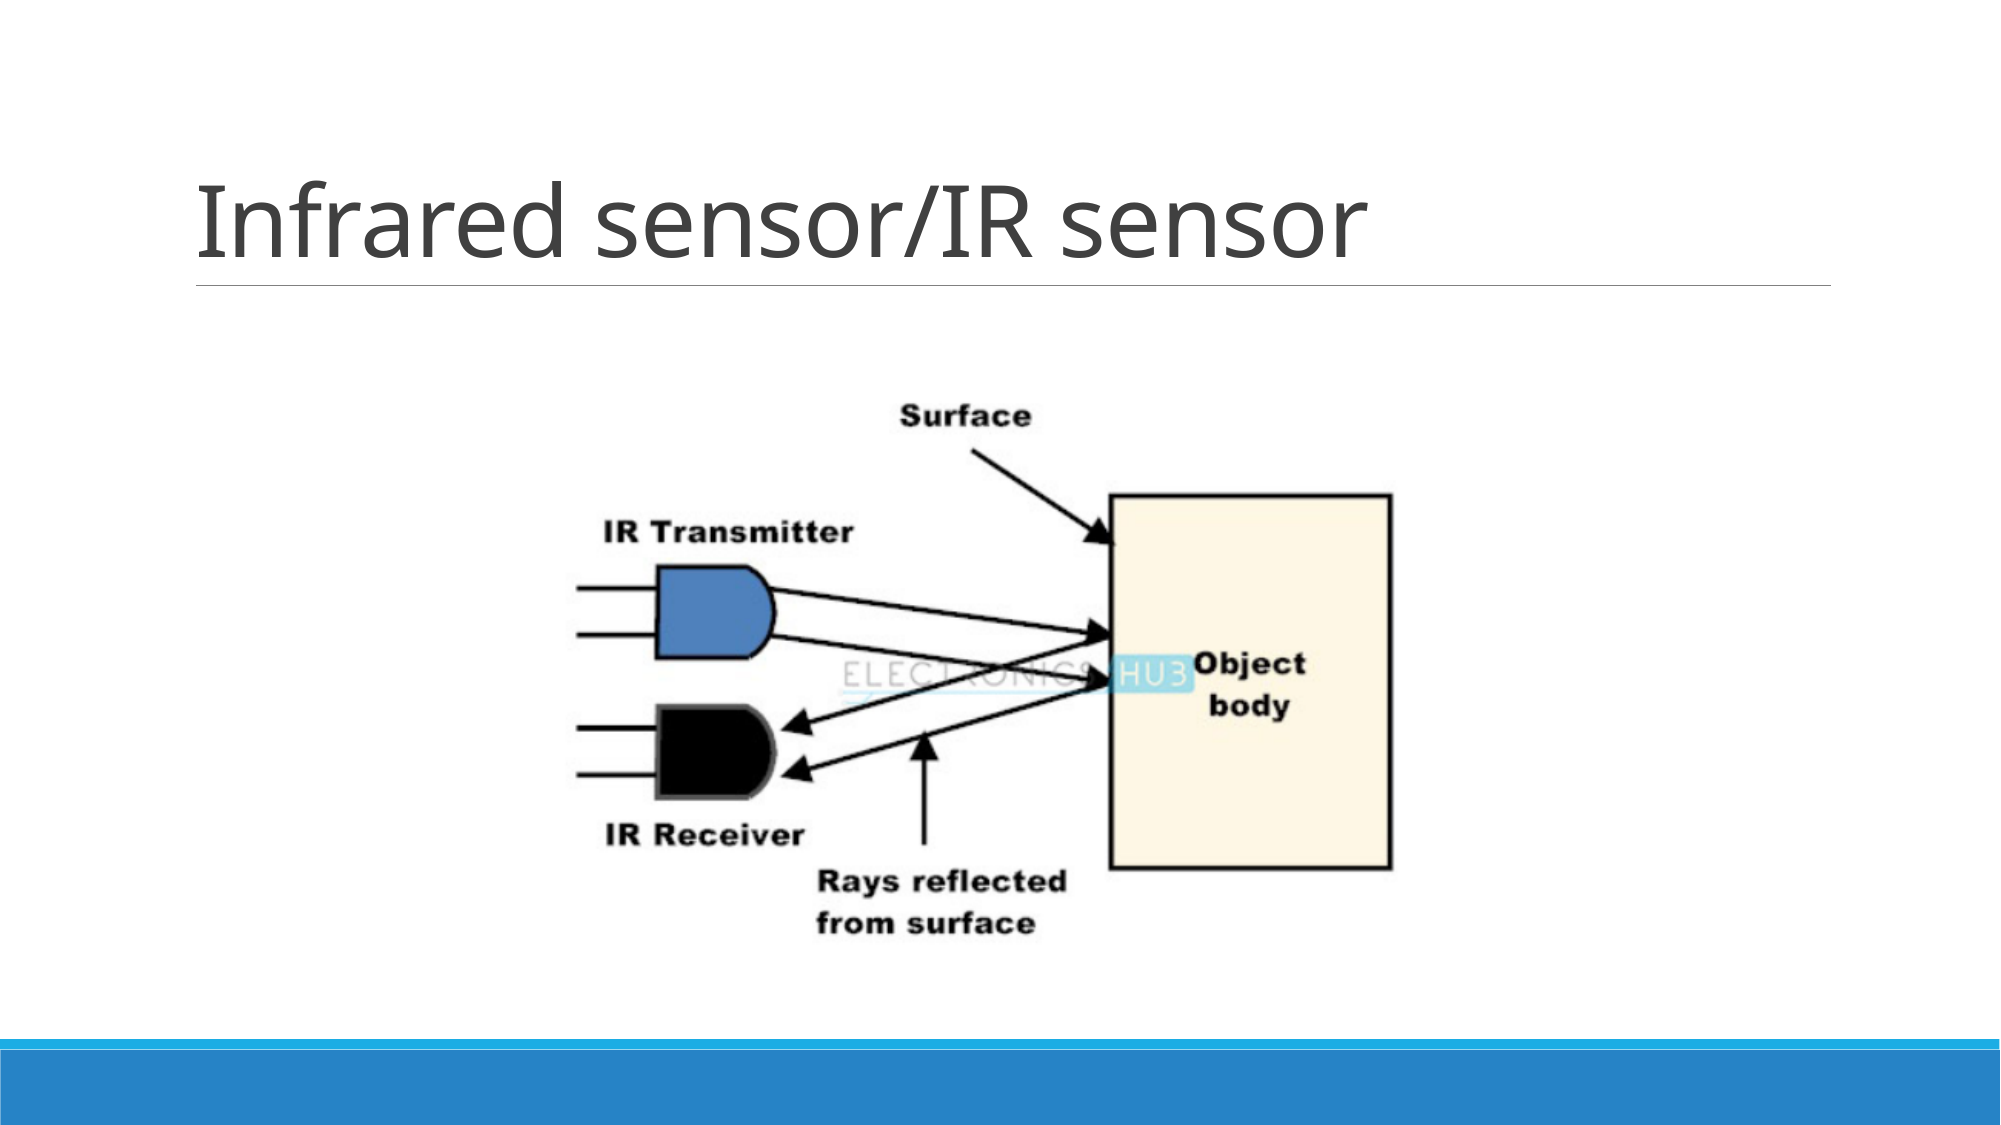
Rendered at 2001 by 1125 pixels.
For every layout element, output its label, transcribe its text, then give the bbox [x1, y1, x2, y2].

title Infrared sensor/IR sensor [180, 47, 1830, 285]
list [553, 358, 1457, 1020]
